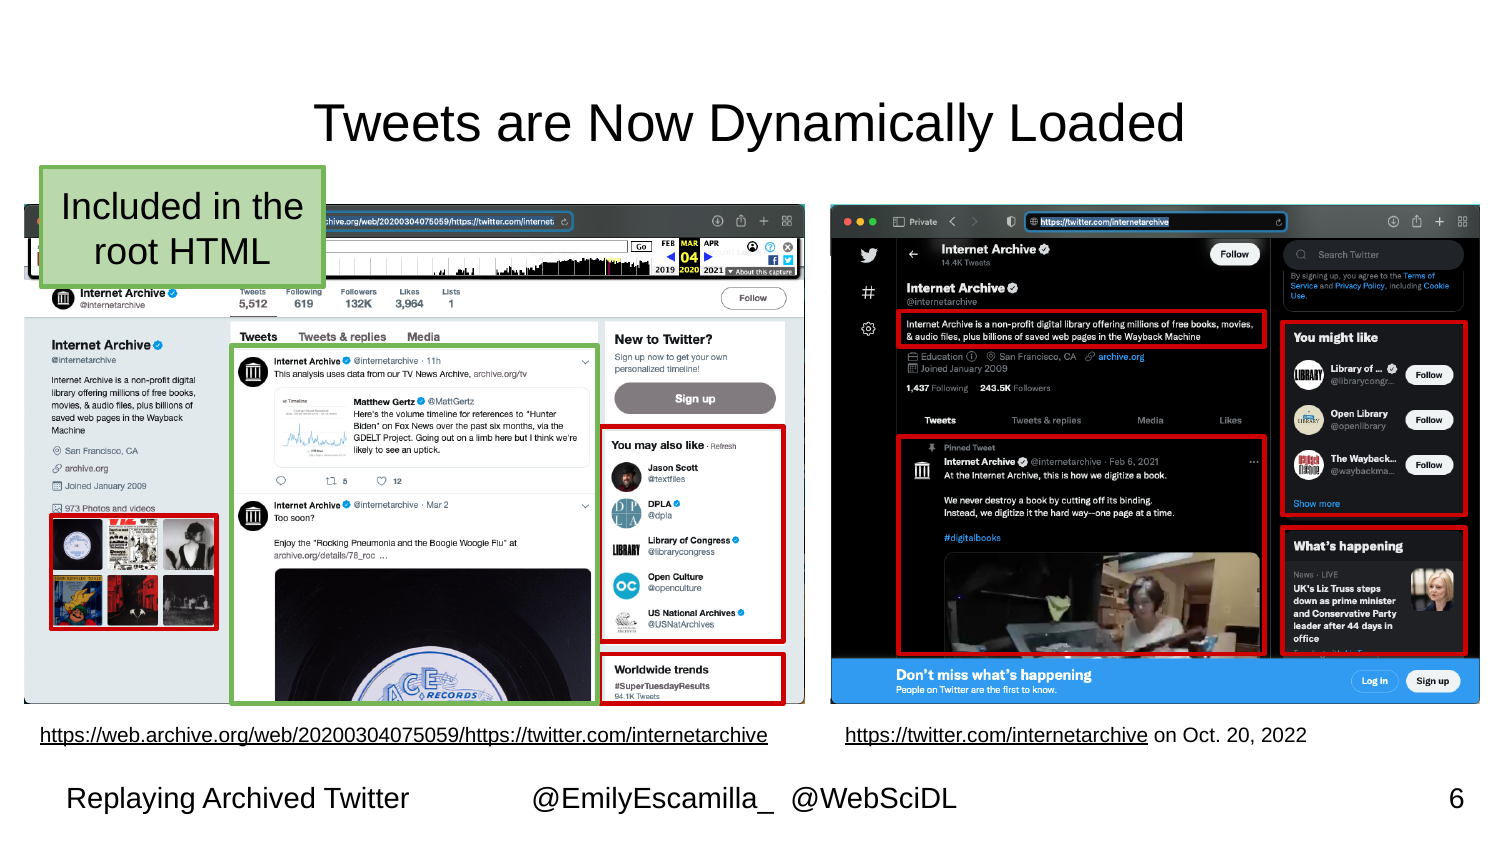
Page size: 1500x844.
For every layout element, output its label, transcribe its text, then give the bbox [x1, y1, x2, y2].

text_box https://web.archive.org/web/20200304075059/https://twitter.com/internetarchive [24, 708, 817, 759]
slide_number 6 [1389, 764, 1480, 830]
title Tweets are Now Dynamically Loaded [51, 72, 1449, 167]
text_box Included in the root HTML [41, 166, 324, 203]
picture [829, 204, 1481, 704]
picture [24, 204, 805, 704]
text_box https://twitter.com/internetarchive on Oct. 20, 2022 [830, 712, 1384, 759]
